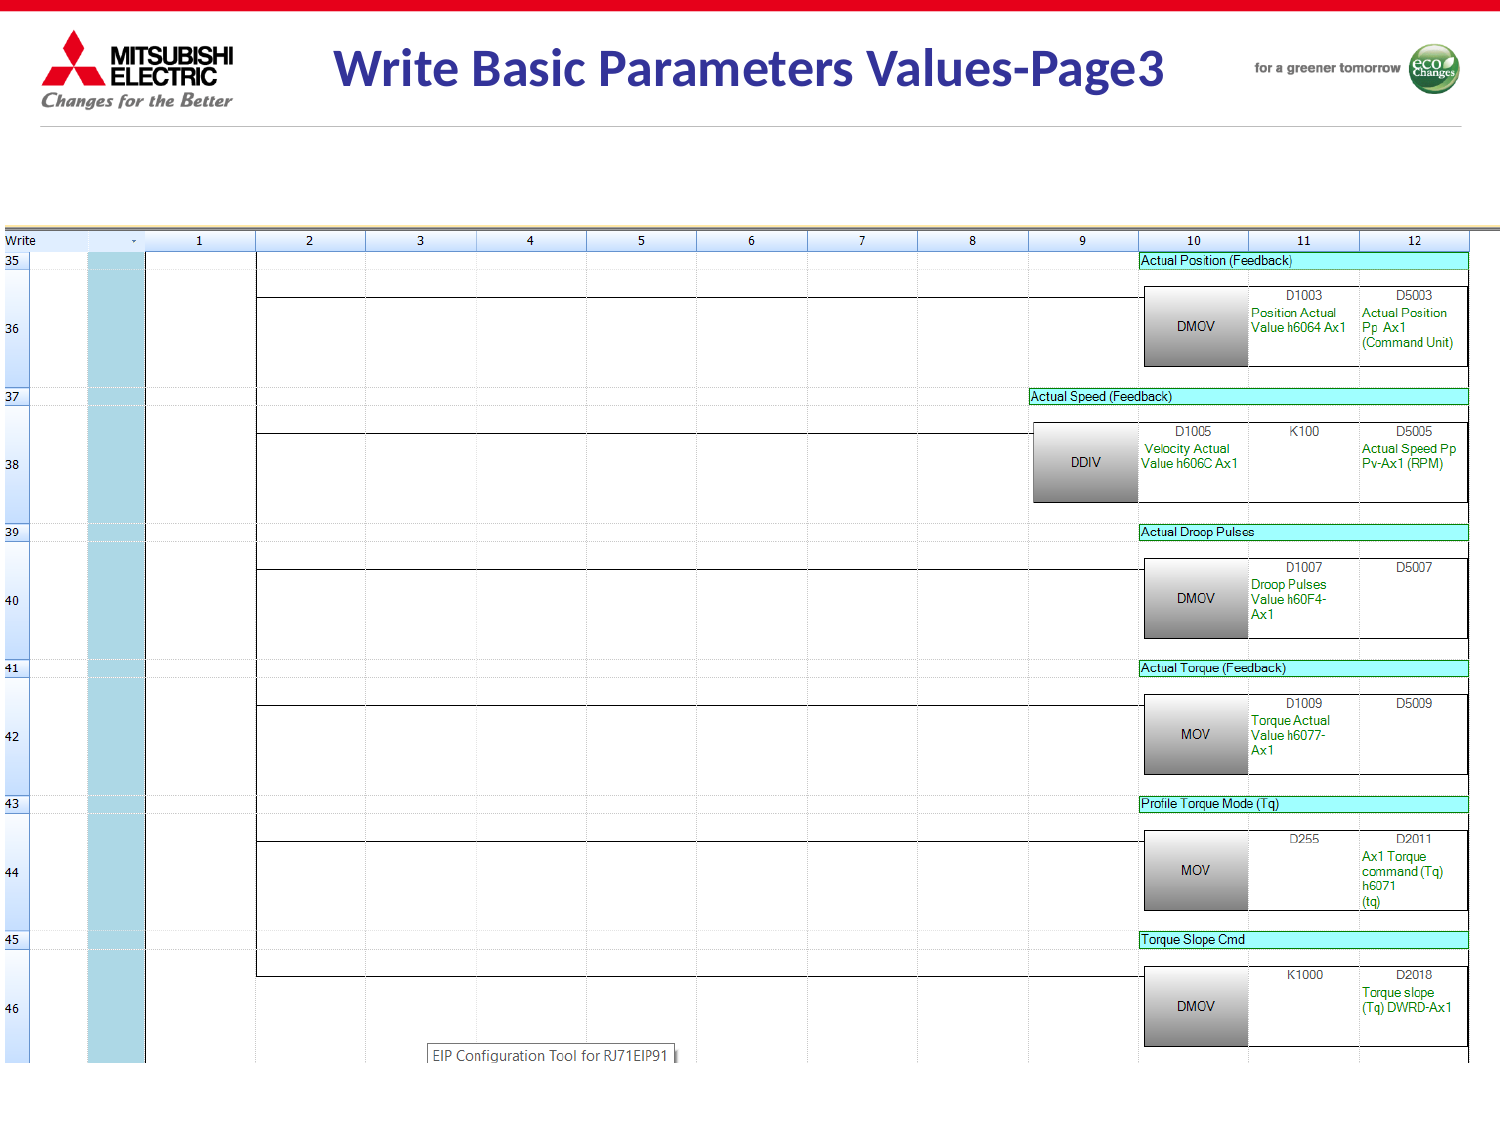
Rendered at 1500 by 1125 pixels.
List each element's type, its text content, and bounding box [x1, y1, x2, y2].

title Write Basic Parameters Values-Page3 [277, 14, 1223, 116]
picture [0, 0, 1500, 1125]
